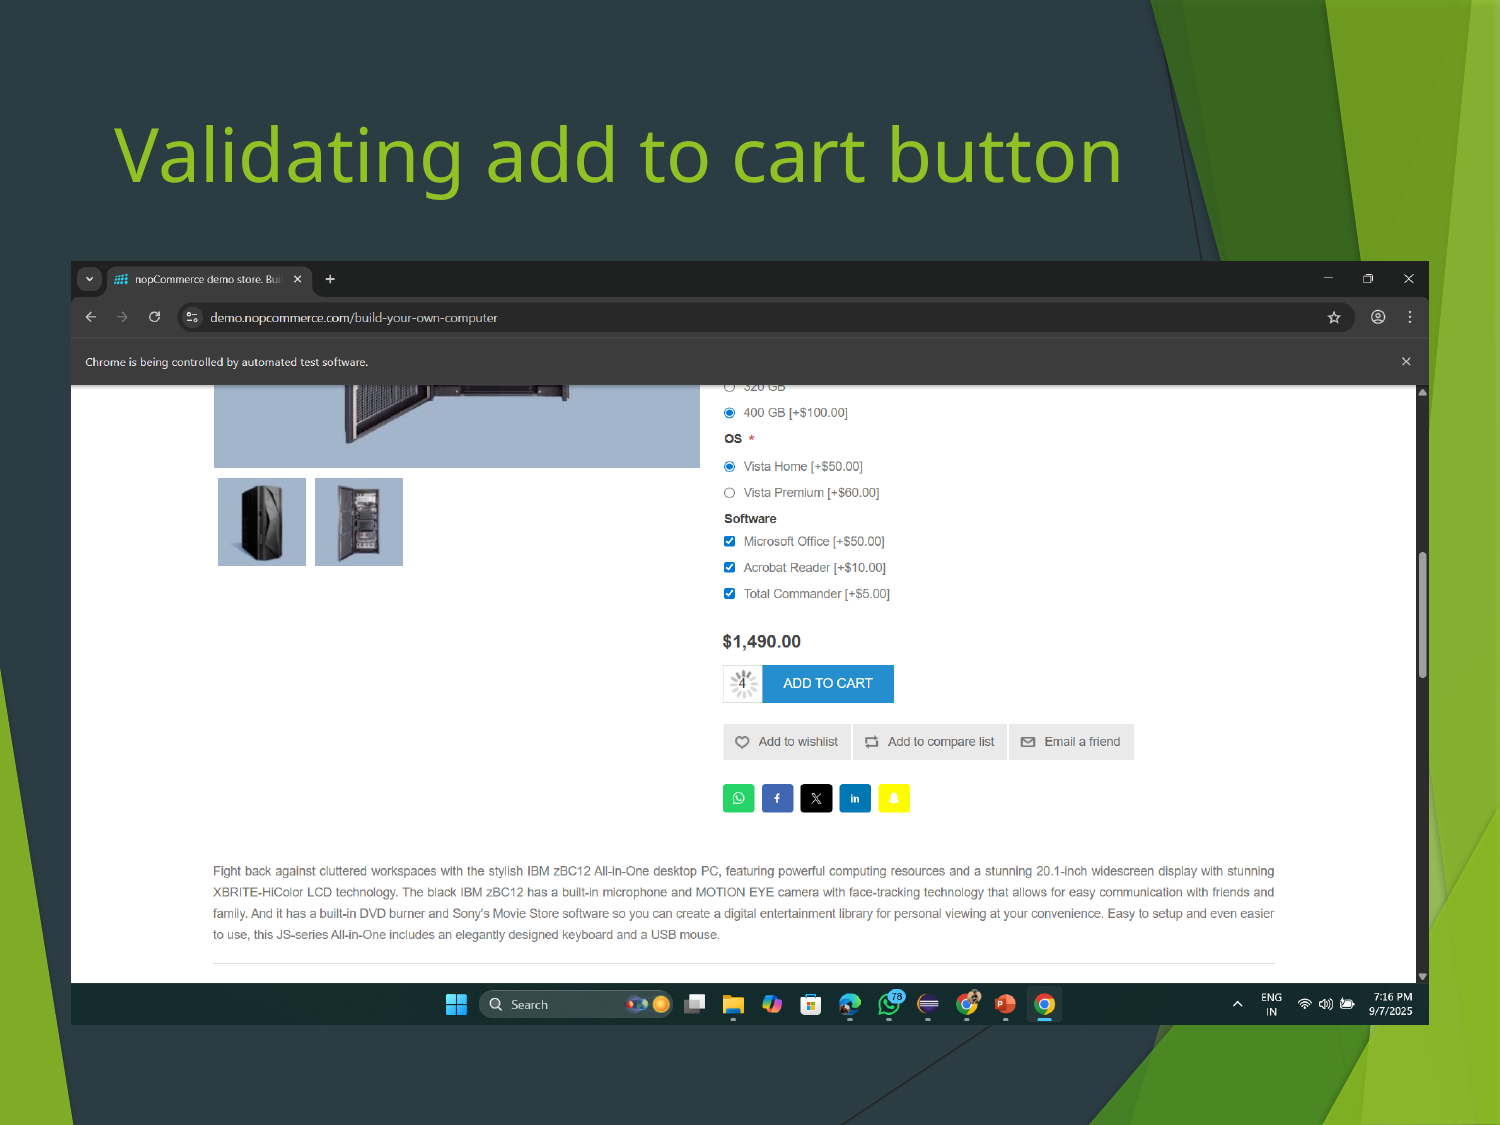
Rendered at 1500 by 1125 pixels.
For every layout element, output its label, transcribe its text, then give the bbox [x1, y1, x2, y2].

picture [70, 261, 1429, 1026]
title Validating add to cart button [99, 99, 1142, 260]
